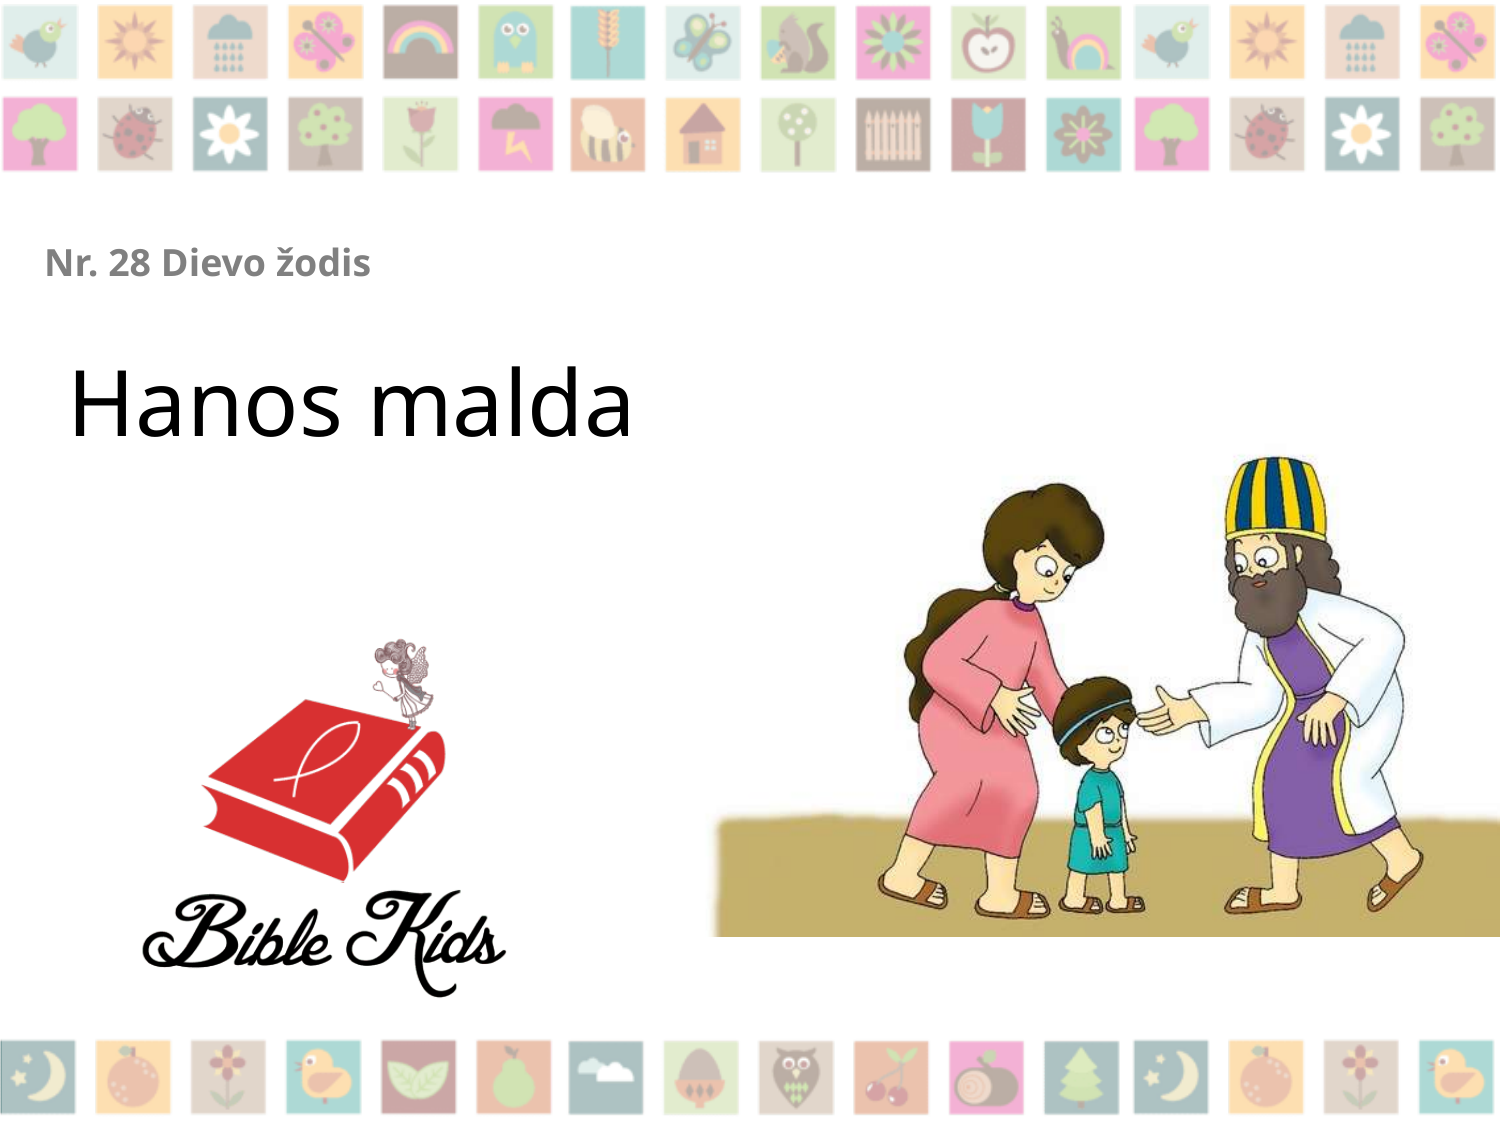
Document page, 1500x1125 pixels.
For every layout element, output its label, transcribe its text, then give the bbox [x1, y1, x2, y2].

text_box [0, 1028, 1500, 1118]
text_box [0, 3, 1500, 181]
text_box Hanos malda [29, 336, 638, 462]
text_box Nr. 28 Dievo žodis [29, 231, 543, 292]
picture [117, 600, 544, 1027]
picture [643, 328, 1500, 937]
